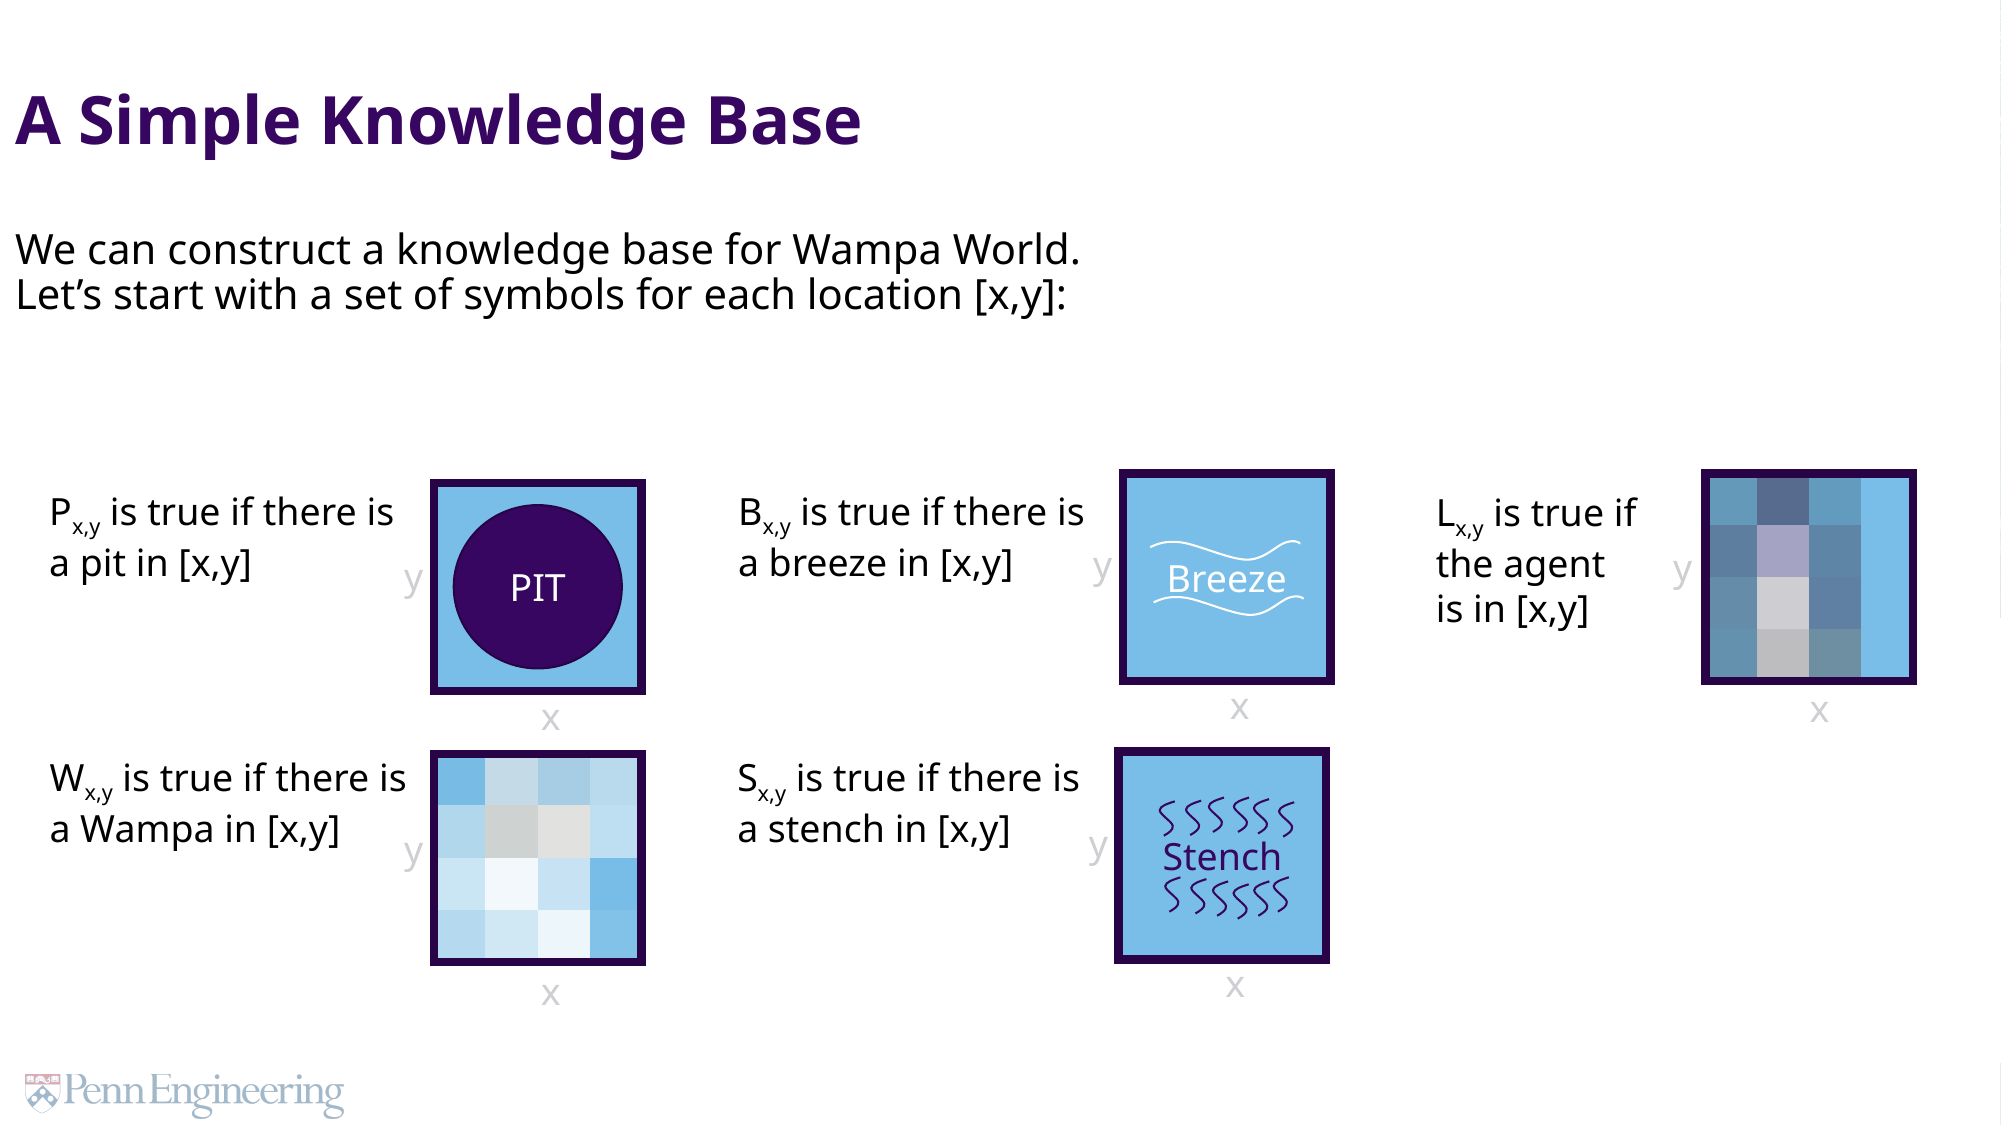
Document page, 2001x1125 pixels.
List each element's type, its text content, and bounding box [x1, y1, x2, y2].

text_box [722, 746, 1327, 1014]
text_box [1420, 473, 1914, 682]
text_box x [1794, 685, 1845, 738]
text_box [723, 473, 1331, 736]
list We can construct a knowledge base for Wampa World. Let’s start with a set of symbols for each location [x,y]: [0, 221, 1725, 1008]
title A Simple Knowledge Base [0, 59, 1797, 187]
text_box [34, 746, 642, 1021]
table_cell ⋁ (or) [25, 1074, 351, 1119]
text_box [34, 480, 642, 746]
